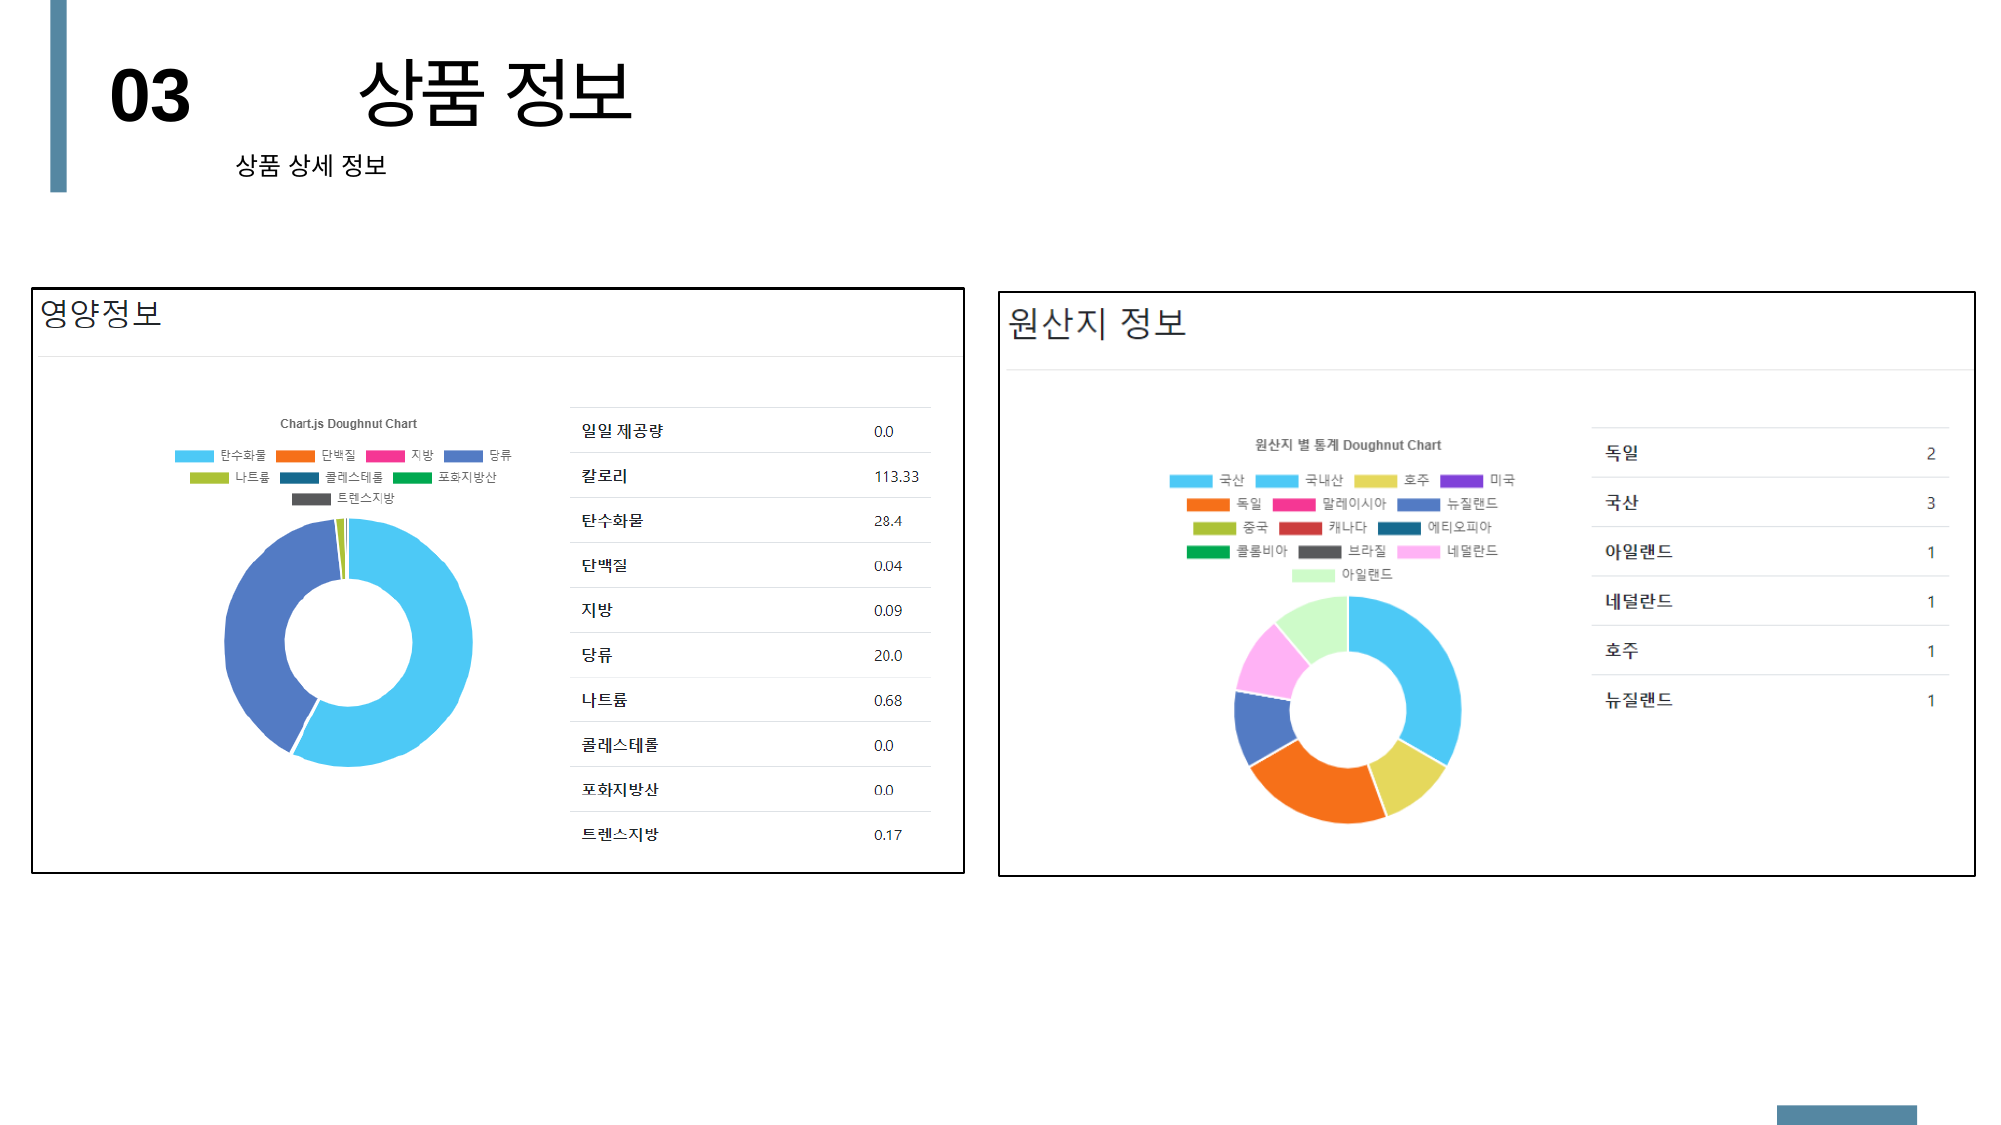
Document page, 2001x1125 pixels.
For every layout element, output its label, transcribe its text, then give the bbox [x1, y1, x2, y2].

text_box 03 [94, 39, 208, 144]
picture [32, 289, 963, 872]
text_box 상품 상세 정보 [220, 143, 409, 189]
picture [999, 292, 1974, 875]
text_box 상품 정보 [342, 39, 651, 144]
text_box [1776, 1104, 1918, 1125]
text_box [49, 0, 68, 193]
